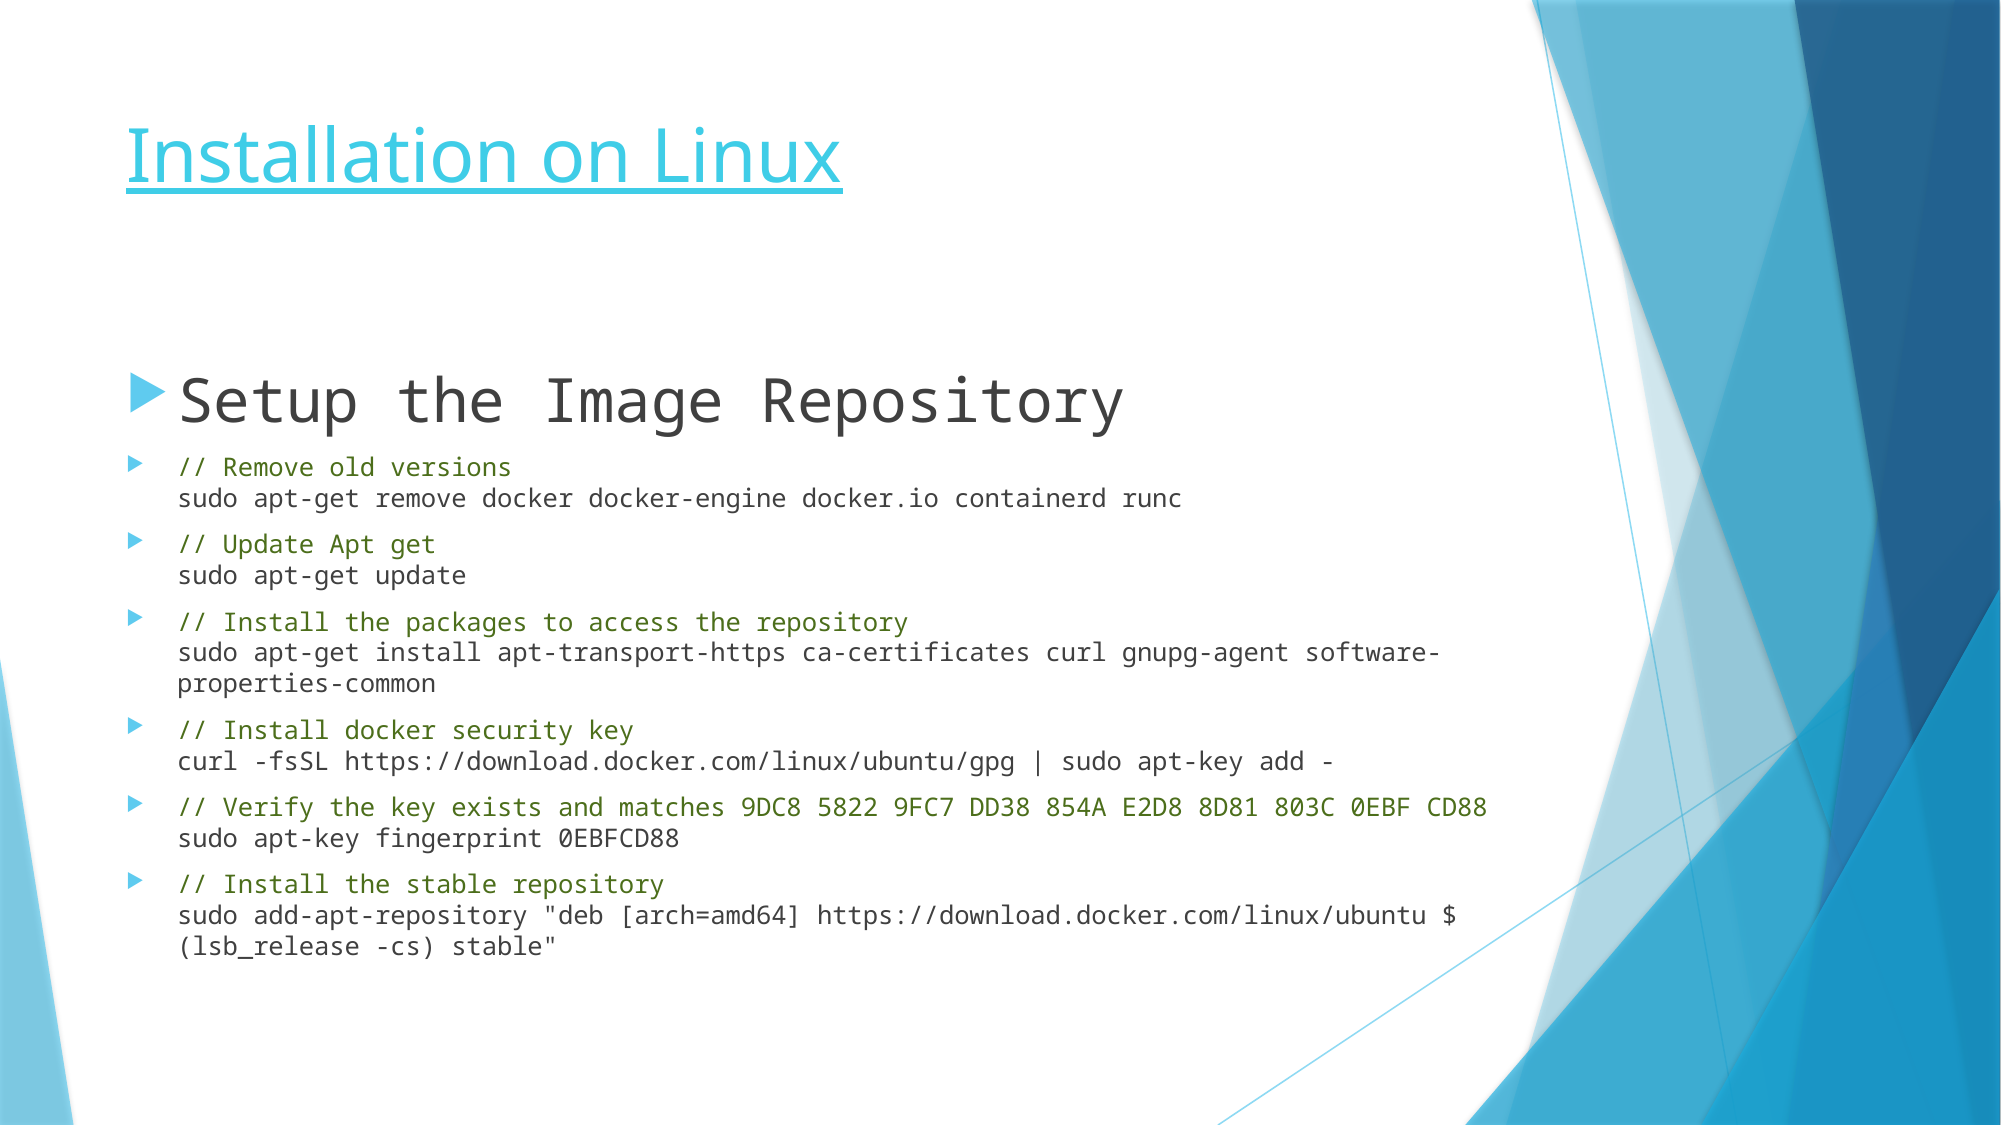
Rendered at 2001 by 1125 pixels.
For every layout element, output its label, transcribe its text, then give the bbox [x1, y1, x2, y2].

title Installation on Linux [111, 99, 1522, 317]
list Setup the Image Repository // Remove old versions sudo apt-get remove docker docker-engine docker.io containerd runc // Update Apt get sudo apt-get update // Install the packages to access the repository sudo apt-get install apt-transport-https ca-certificates curl gnupg-agent software-properties-common // Install docker security key curl -fsSL https://download.docker.com/linux/ubuntu/gpg | sudo apt-key add - // Verify the key exists and matches 9DC8 5822 9FC7 DD38 854A E2D8 8D81 803C 0EBF CD88 sudo apt-key fingerprint 0EBFCD88 // Install the stable repository sudo add-apt-repository "deb [arch=amd64] https://download.docker.com/linux/ubuntu $(lsb_release -cs) stable" [111, 354, 1522, 992]
